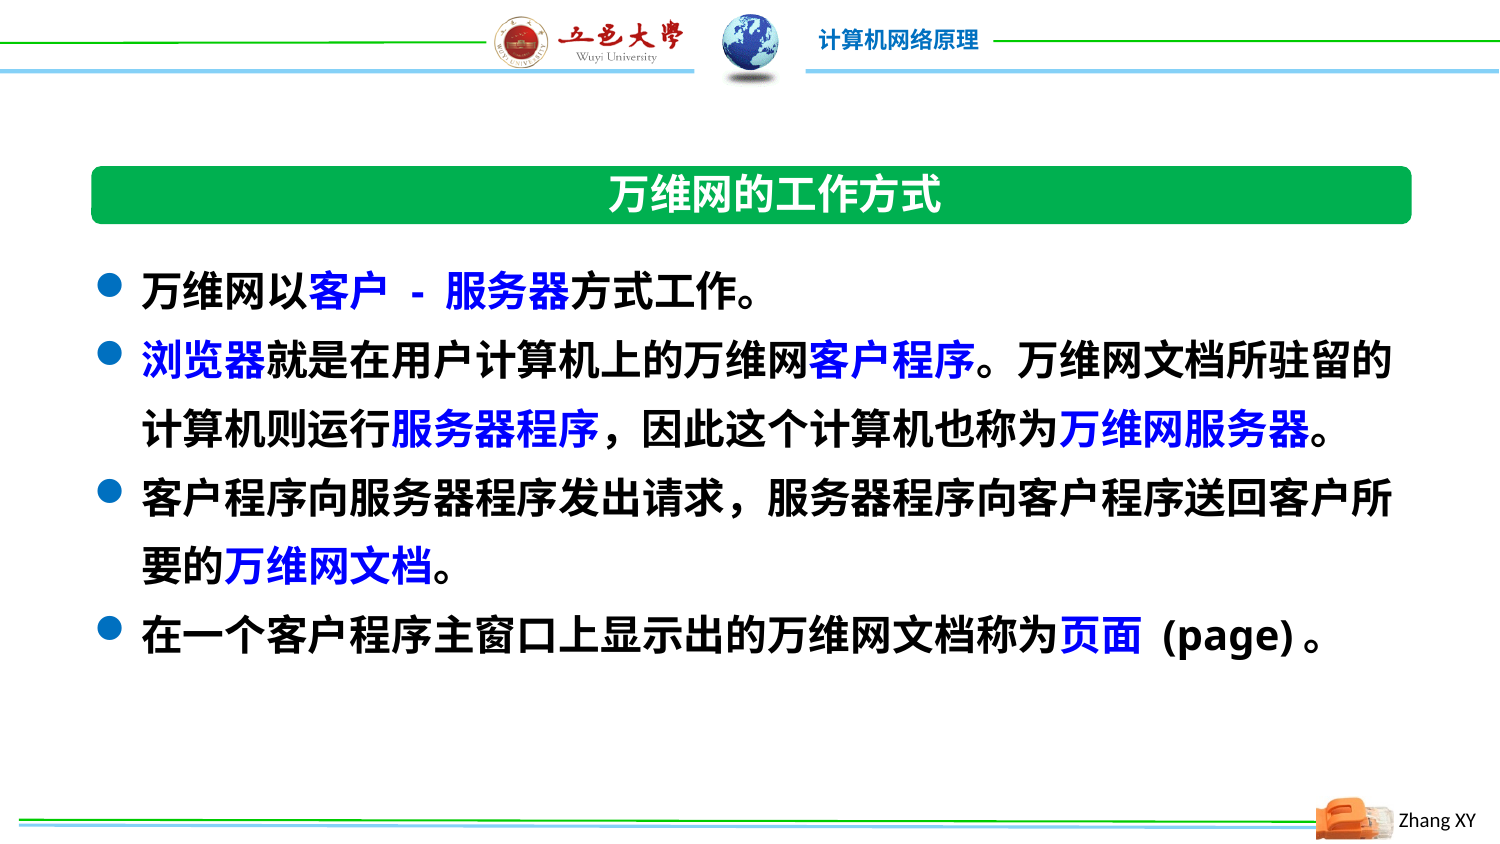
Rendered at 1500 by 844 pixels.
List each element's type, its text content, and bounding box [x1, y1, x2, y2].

text_box [91, 166, 545, 225]
text_box 万维网以客户 - 服务器方式工作。 浏览器就是在用户计算机上的万维网客户程序。万维网文档所驻留的计算机则运行服务器程序，因此这个计算机也称为万维网服务器。 客户程序向服务器程序发出请求，服务器程序向客户程序送回客户所要的万维网文档。 在一个客户程序主窗口上显示出的万维网文档称为页面 (page)。 [79, 239, 1439, 667]
picture [494, 15, 697, 69]
text_box 万维网的工作方式 [545, 160, 958, 226]
picture [1316, 796, 1394, 840]
text_box [958, 166, 1412, 225]
picture [720, 12, 780, 88]
